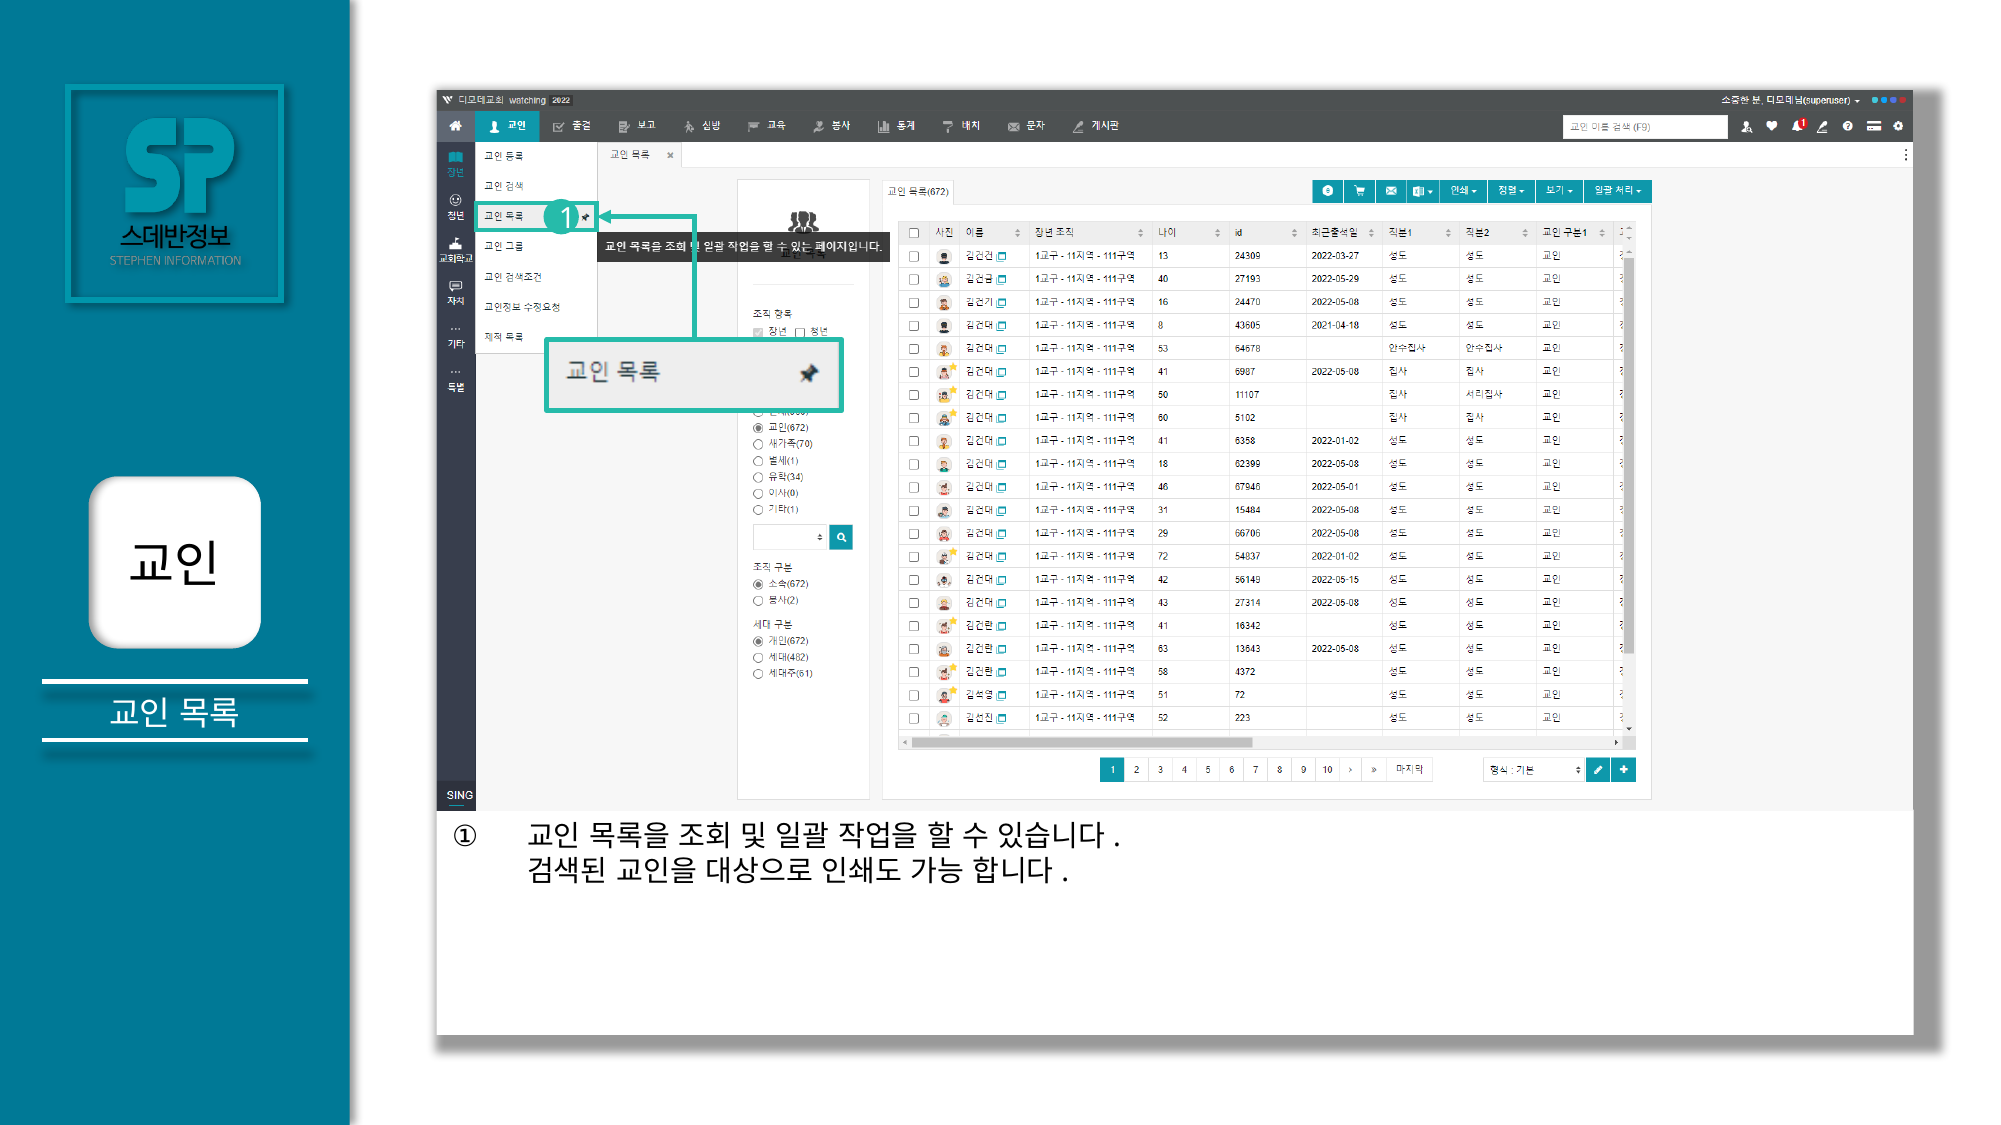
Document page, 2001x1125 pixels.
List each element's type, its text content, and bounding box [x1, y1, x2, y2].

picture [436, 89, 1913, 811]
text_box 교인 목록을 조회 및 일괄 작업을 할 수 있습니다. 검색된 교인을 대상으로 인쇄도 가능 합니다. [436, 809, 1915, 1036]
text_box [583, 230, 709, 328]
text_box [0, 0, 350, 1125]
